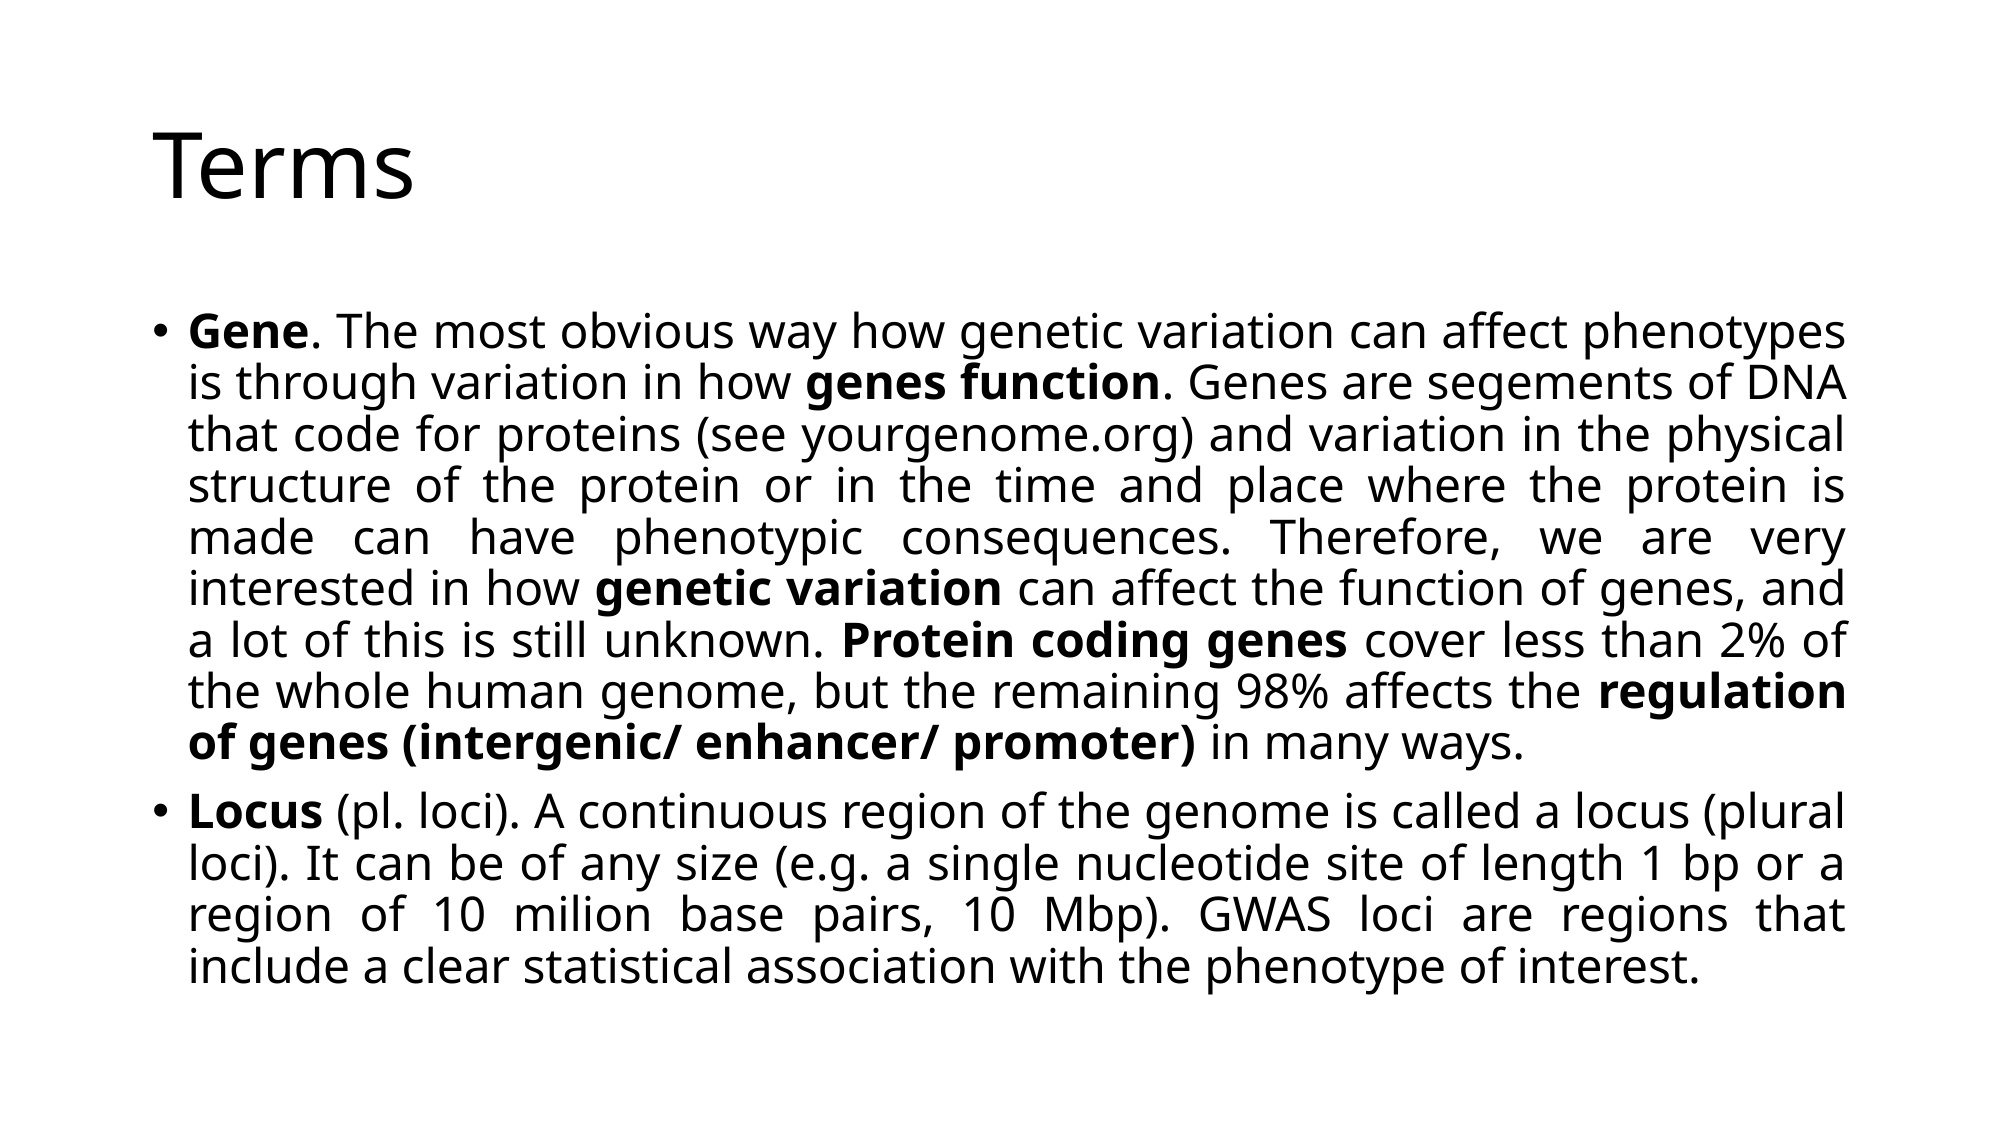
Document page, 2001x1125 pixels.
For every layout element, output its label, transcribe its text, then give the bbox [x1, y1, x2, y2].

list Gene. The most obvious way how genetic variation can affect phenotypes is through variation in how genes function. Genes are segements of DNA that code for proteins (see yourgenome.org) and variation in the physical structure of the protein or in the time and place where the protein is made can have phenotypic consequences. Therefore, we are very interested in how genetic variation can affect the function of genes, and a lot of this is still unknown. Protein coding genes cover less than 2% of the whole human genome, but the remaining 98% affects the regulation of genes (intergenic/ enhancer/ promoter) in many ways. Locus (pl. loci). A continuous region of the genome is called a locus (plural loci). It can be of any size (e.g. a single nucleotide site of length 1 bp or a region of 10 milion base pairs, 10 Mbp). GWAS loci are regions that include a clear statistical association with the phenotype of interest. [137, 299, 1863, 1014]
title Terms [137, 59, 1863, 278]
